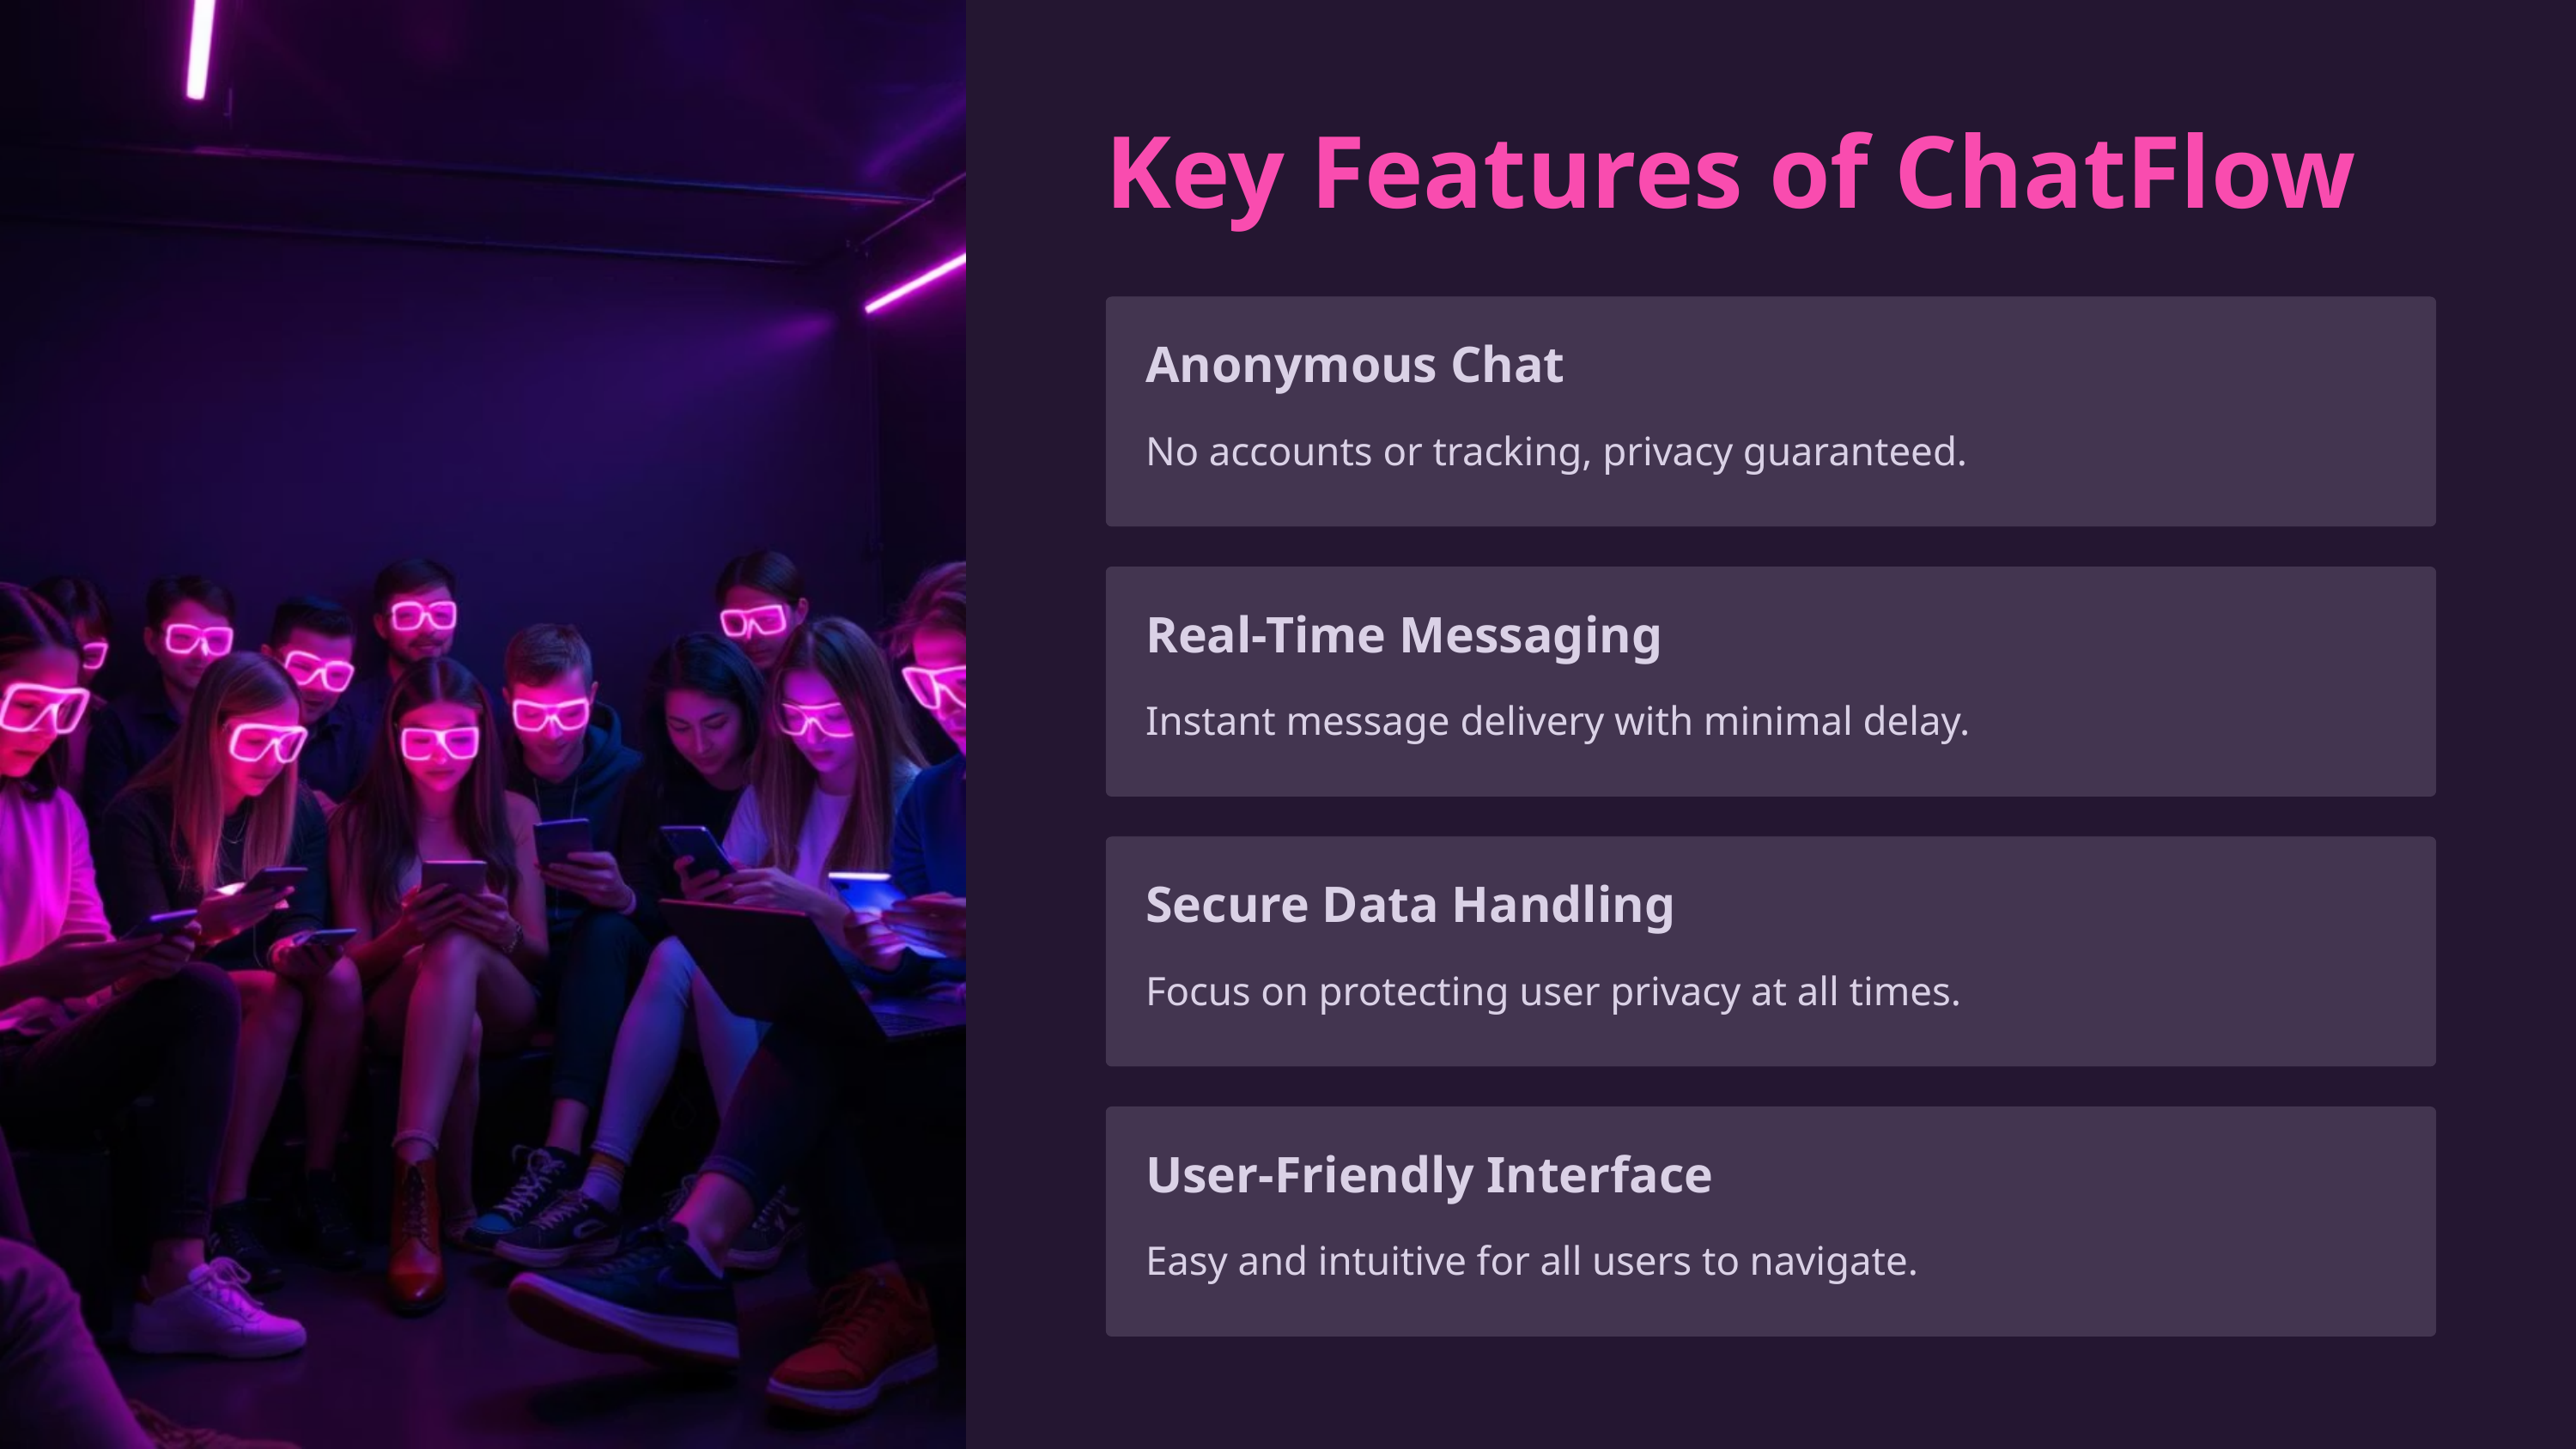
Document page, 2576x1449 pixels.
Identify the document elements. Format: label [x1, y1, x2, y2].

text_box [1105, 1106, 2437, 1337]
text_box [1105, 836, 2437, 1067]
text_box [1105, 296, 2437, 527]
text_box [0, 0, 2576, 1449]
text_box [1105, 566, 2437, 797]
